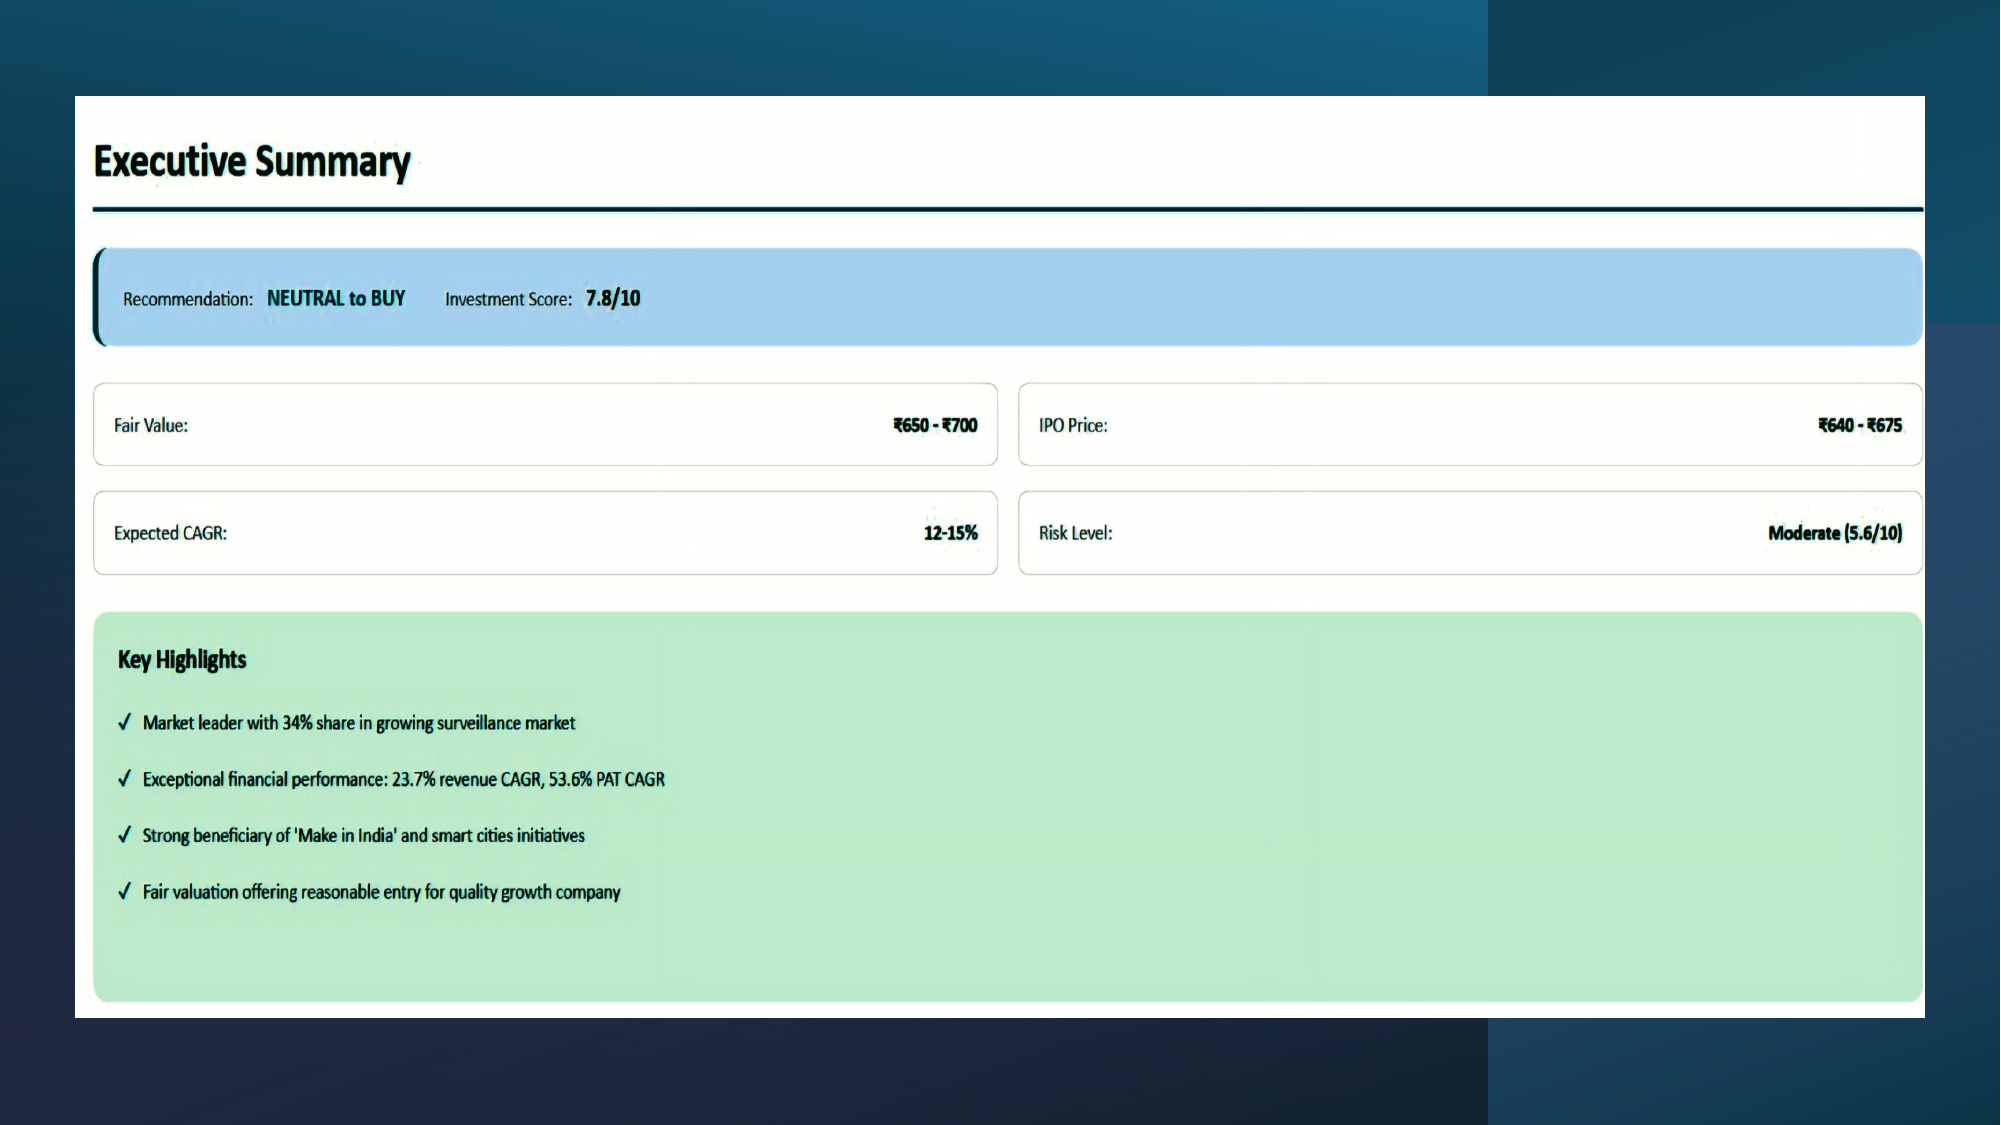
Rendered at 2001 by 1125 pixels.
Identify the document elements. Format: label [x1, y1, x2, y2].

text_box [0, 321, 2000, 1125]
text_box [1489, 0, 2000, 321]
picture [74, 96, 1926, 1019]
text_box [0, 0, 1489, 321]
